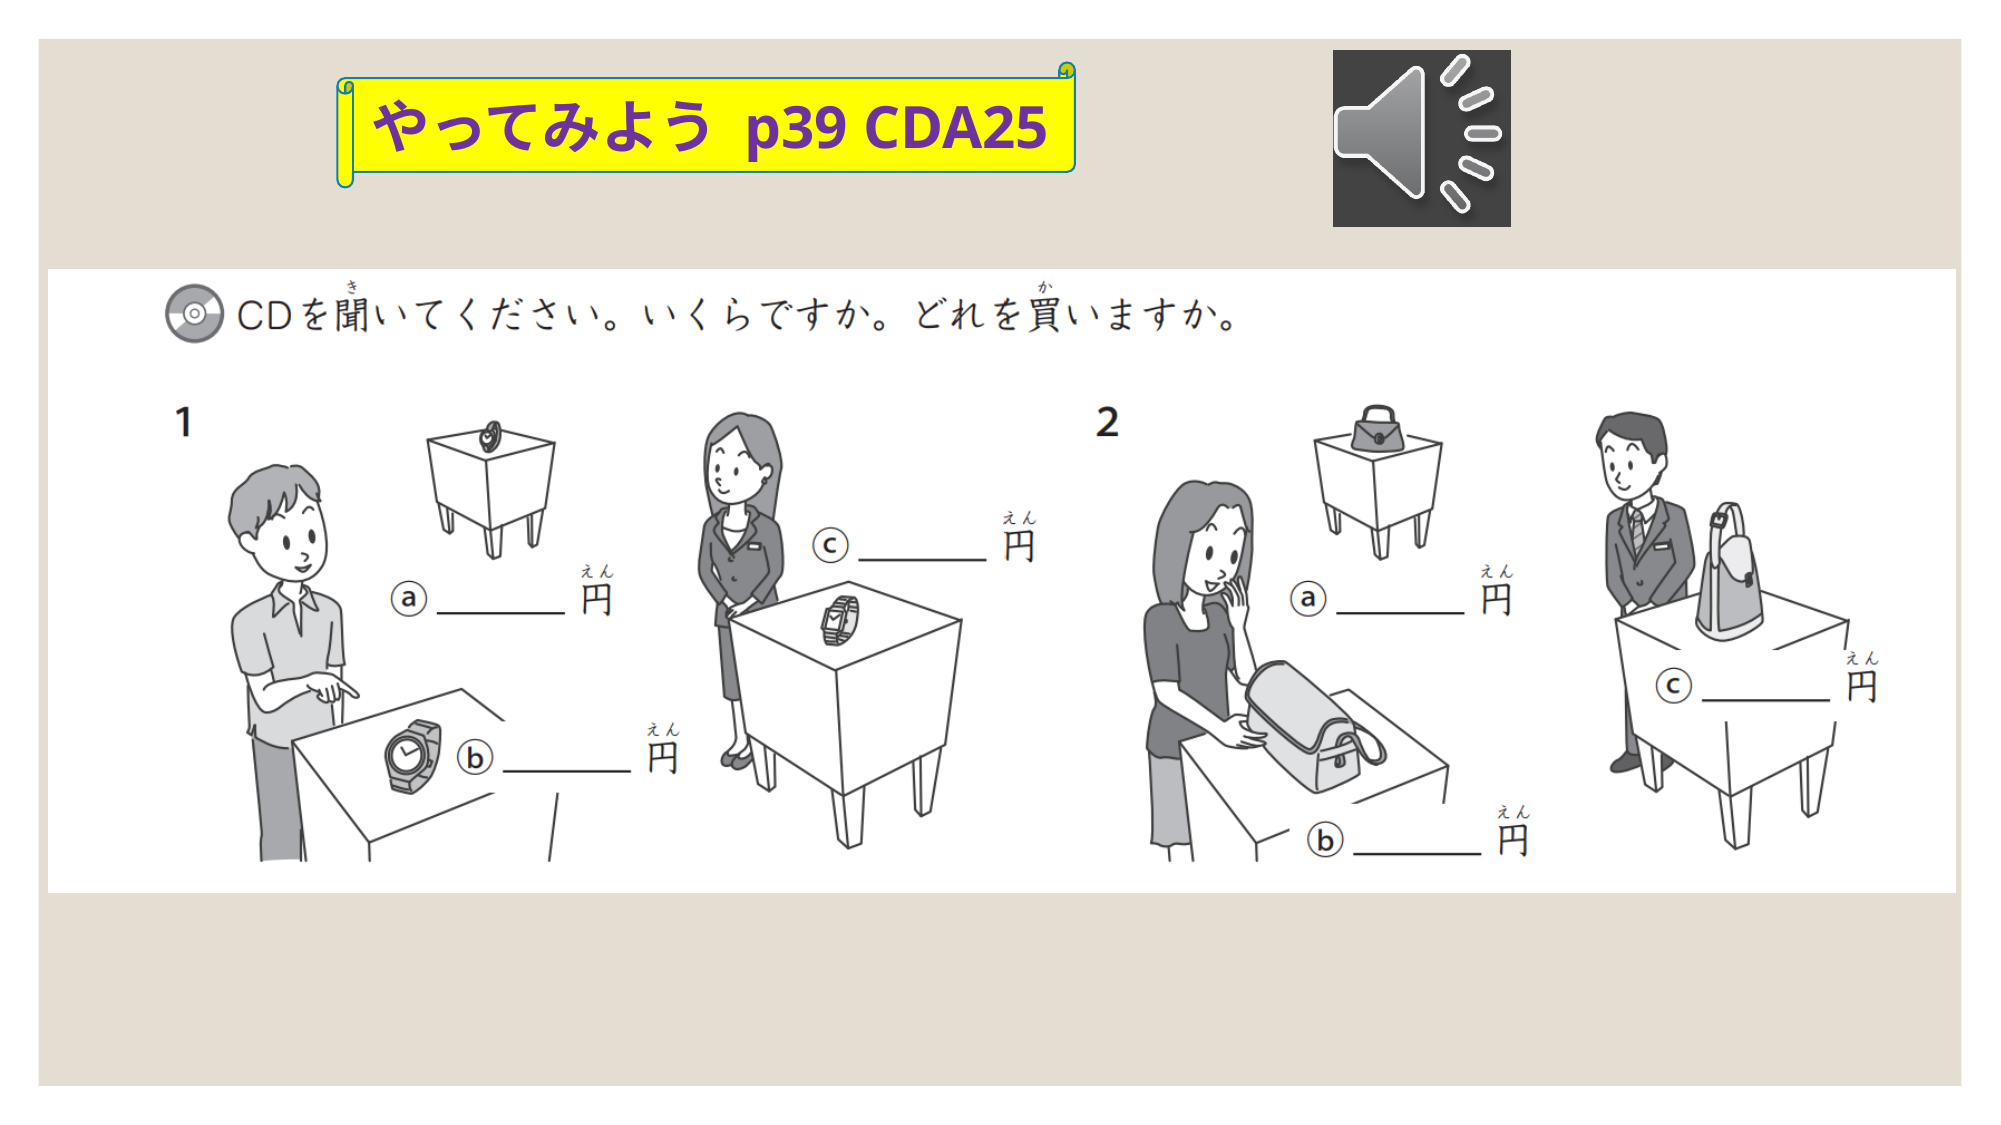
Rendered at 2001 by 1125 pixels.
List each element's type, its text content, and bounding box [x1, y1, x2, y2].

text_box やってみよう p39 CDA25 [336, 61, 1076, 189]
picture [48, 269, 1956, 893]
picture [1332, 48, 1512, 229]
